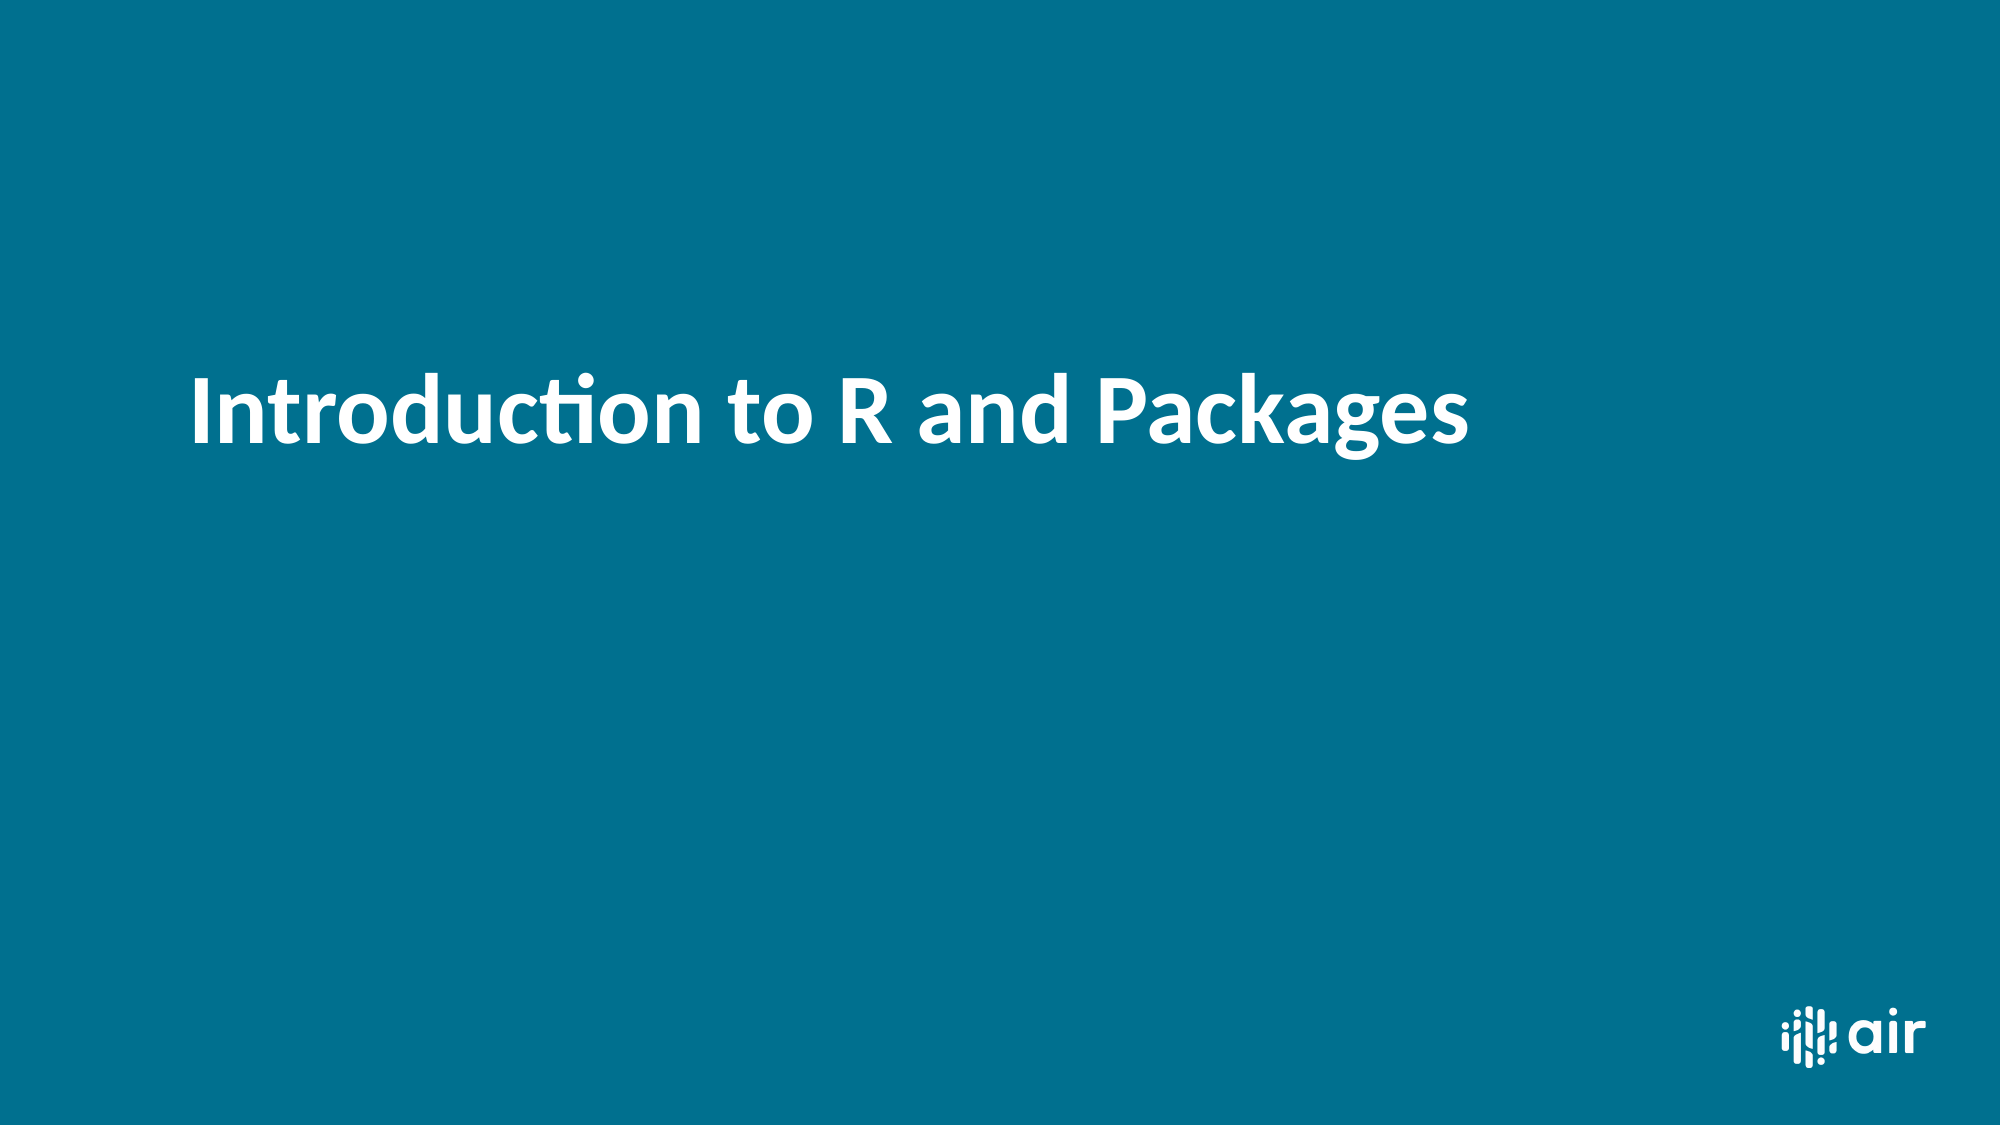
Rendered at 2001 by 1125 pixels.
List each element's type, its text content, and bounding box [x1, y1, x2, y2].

picture [1818, 1036, 1824, 1054]
picture [1830, 1022, 1836, 1039]
picture [1890, 1008, 1896, 1015]
picture [1782, 1033, 1788, 1050]
picture [1806, 1007, 1812, 1018]
picture [1806, 1022, 1812, 1048]
picture [1890, 1021, 1897, 1052]
title Introduction to R and Packages [173, 349, 1567, 818]
picture [1849, 1021, 1881, 1053]
picture [1794, 1020, 1800, 1030]
picture [1818, 1010, 1824, 1032]
picture [1830, 1043, 1836, 1053]
picture [1794, 1034, 1800, 1063]
picture [1905, 1021, 1925, 1053]
picture [1806, 1051, 1812, 1067]
